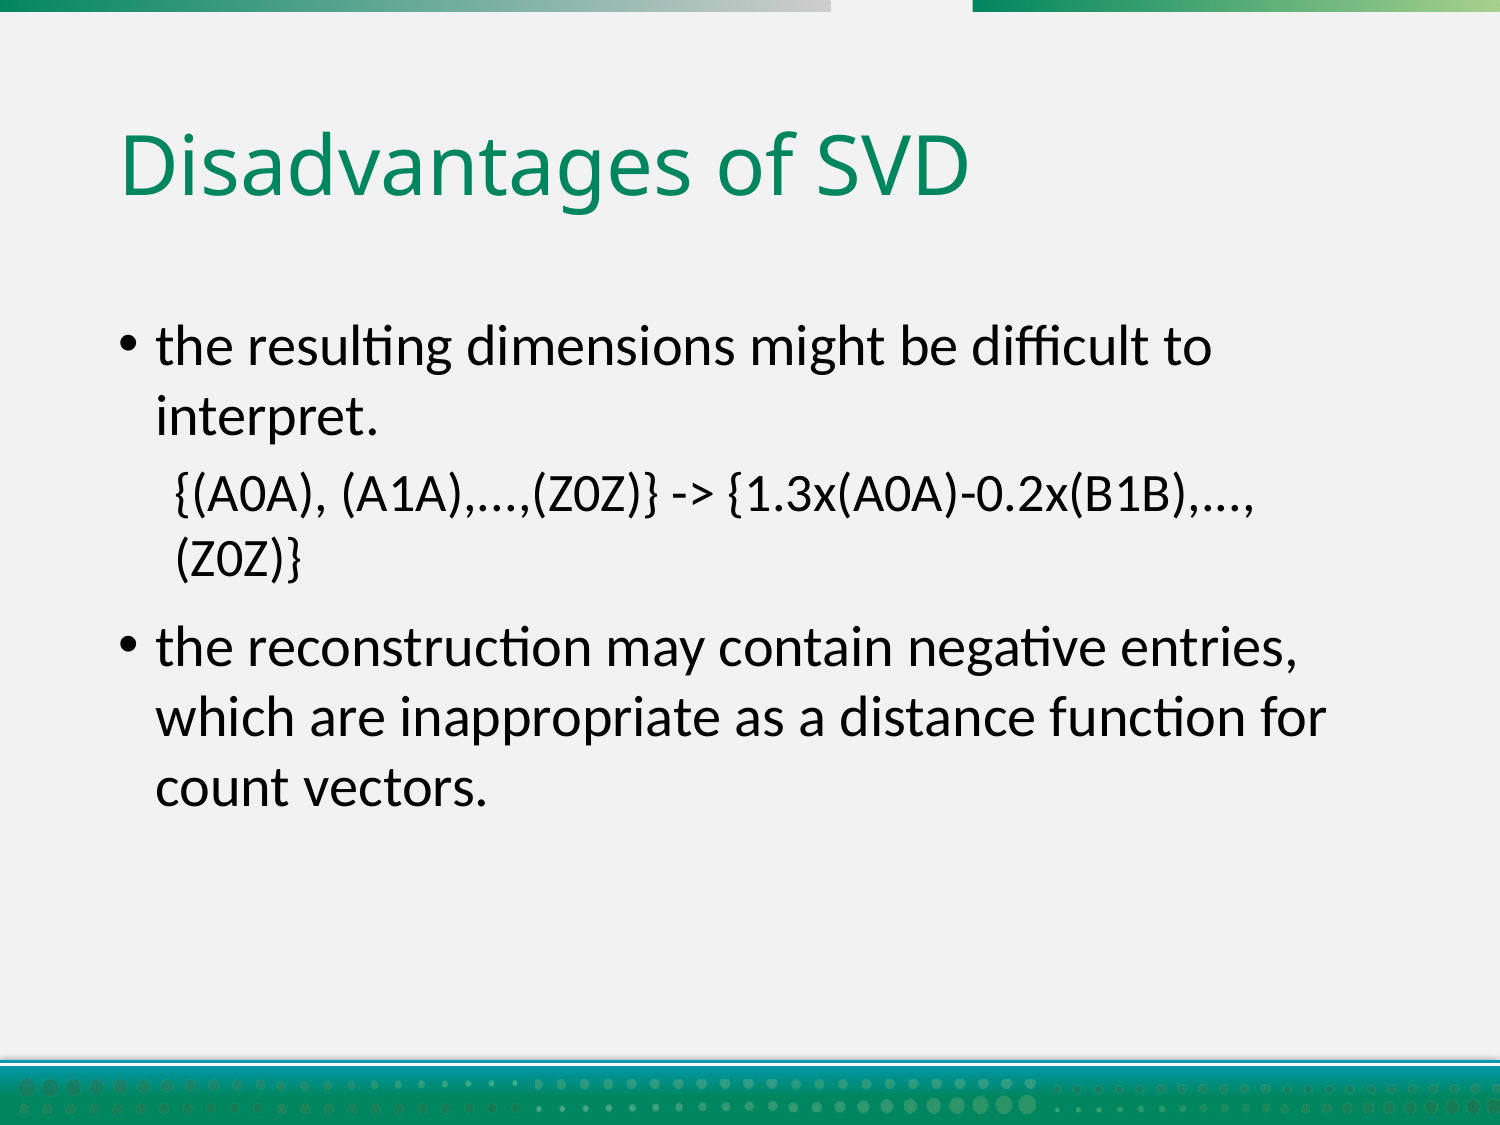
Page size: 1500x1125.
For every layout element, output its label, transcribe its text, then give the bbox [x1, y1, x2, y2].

title Disadvantages of SVD [103, 59, 1397, 278]
list the resulting dimensions might be difficult to interpret. {(A0A), (A1A),...,(Z0Z)} -> {1.3x(A0A)-0.2x(B1B),..., (Z0Z)} the reconstruction may contain negative entries, which are inappropriate as a distance function for count vectors. [103, 299, 1397, 1014]
